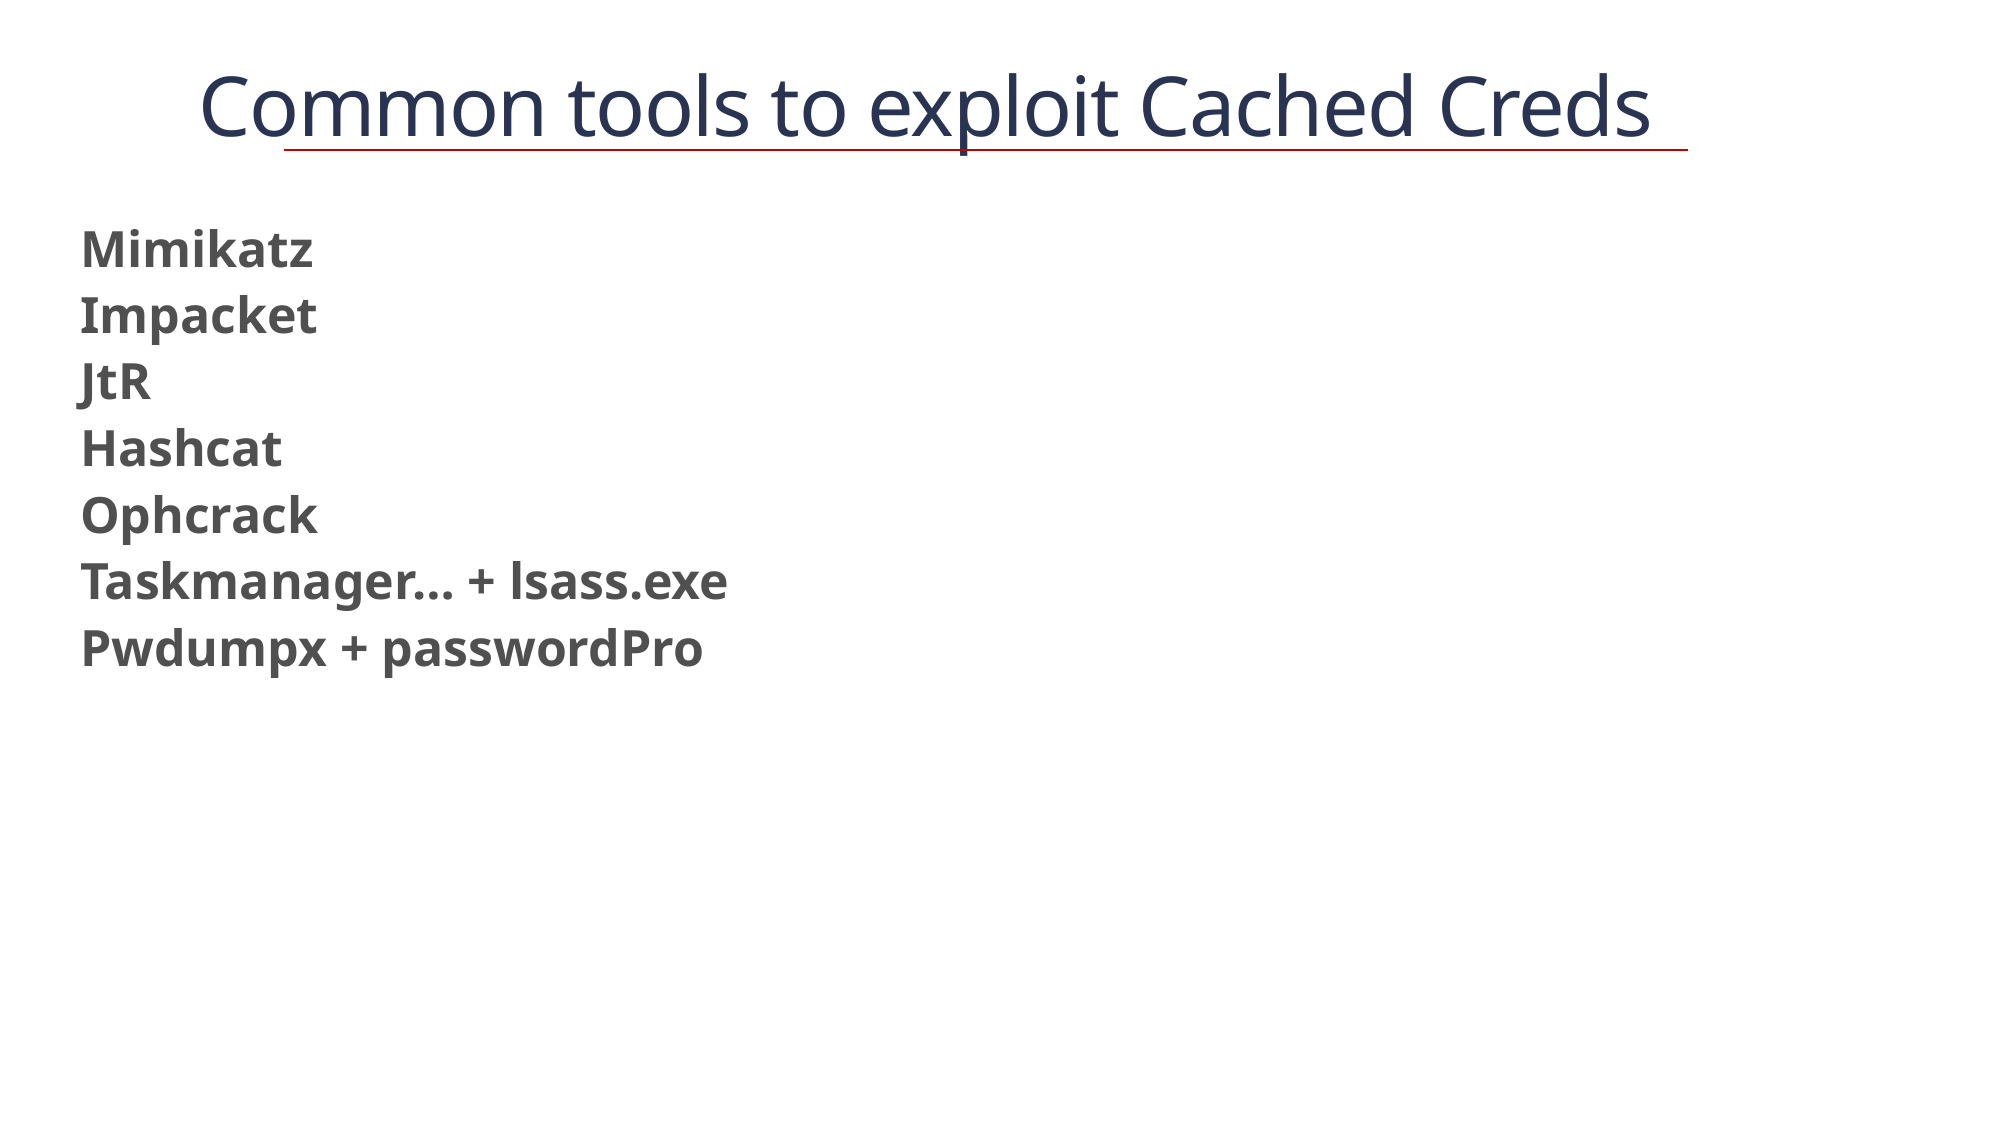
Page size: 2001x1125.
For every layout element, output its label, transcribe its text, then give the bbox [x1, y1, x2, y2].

title Common tools to exploit Cached Creds [174, 50, 2000, 224]
text_box Mimikatz Impacket JtR Hashcat Ophcrack Taskmanager… + lsass.exe Pwdumpx + passwordPro [49, 199, 1863, 967]
